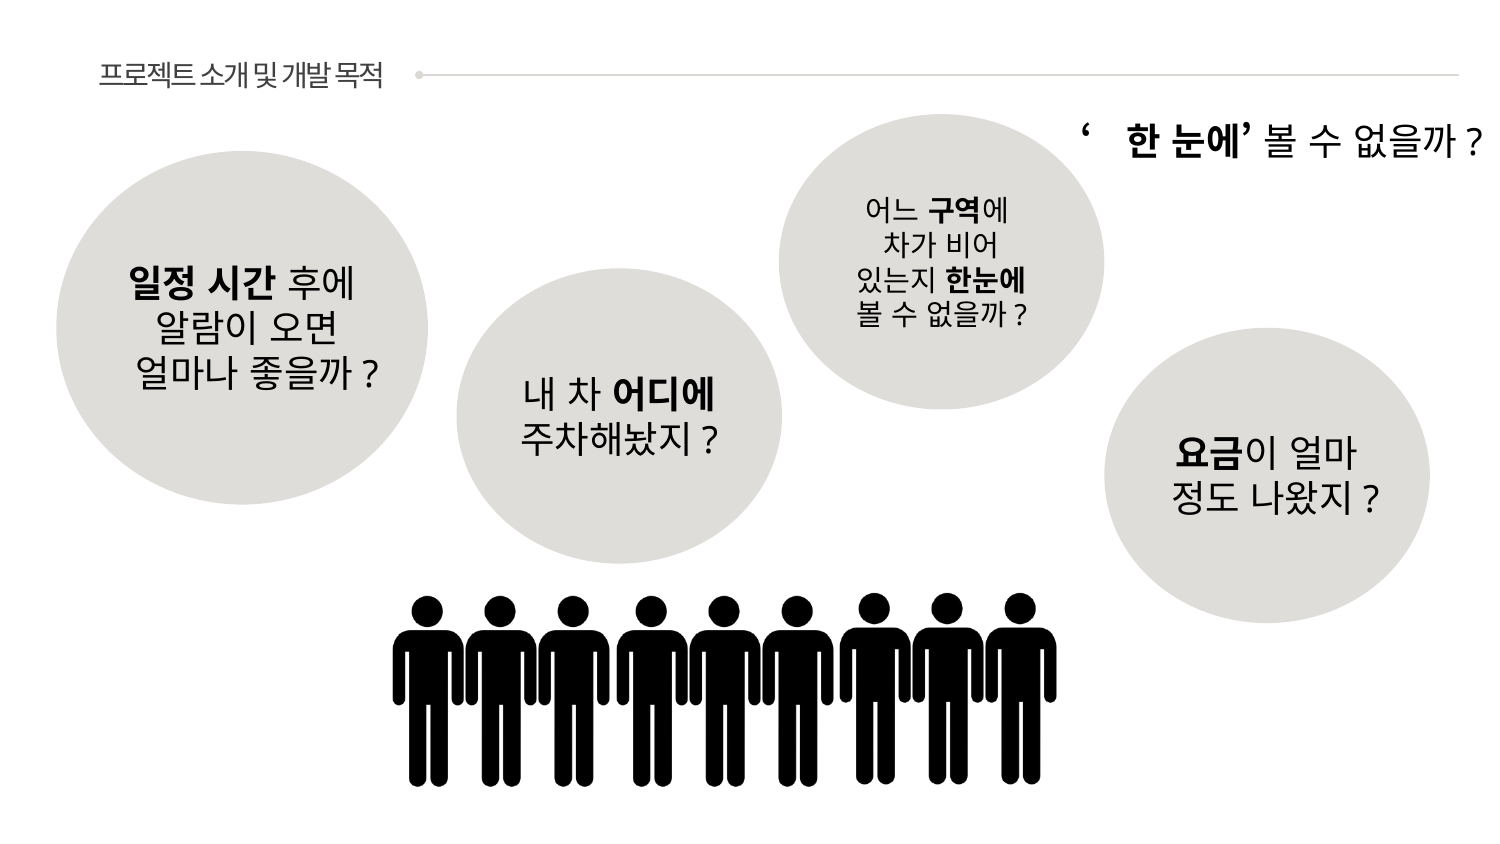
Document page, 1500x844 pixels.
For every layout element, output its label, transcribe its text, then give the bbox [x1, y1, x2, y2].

text_box 일정 시간 후에 알람이 오면 얼마나 좋을까? [54, 148, 431, 507]
text_box 내 차 어디에 주차해놨지? [454, 266, 785, 554]
text_box 어느 구역에 차가 비어 있는지 한눈에 볼 수 없을까? [776, 111, 1107, 412]
text_box 프로젝트 소개 및 개발 목적 [29, 49, 455, 100]
text_box [0, 0, 1500, 75]
picture [359, 553, 1089, 826]
text_box ‘한 눈에’ 볼 수 없을까? [1065, 110, 1498, 171]
text_box 요금이 얼마 정도 나왔지? [1102, 325, 1432, 626]
